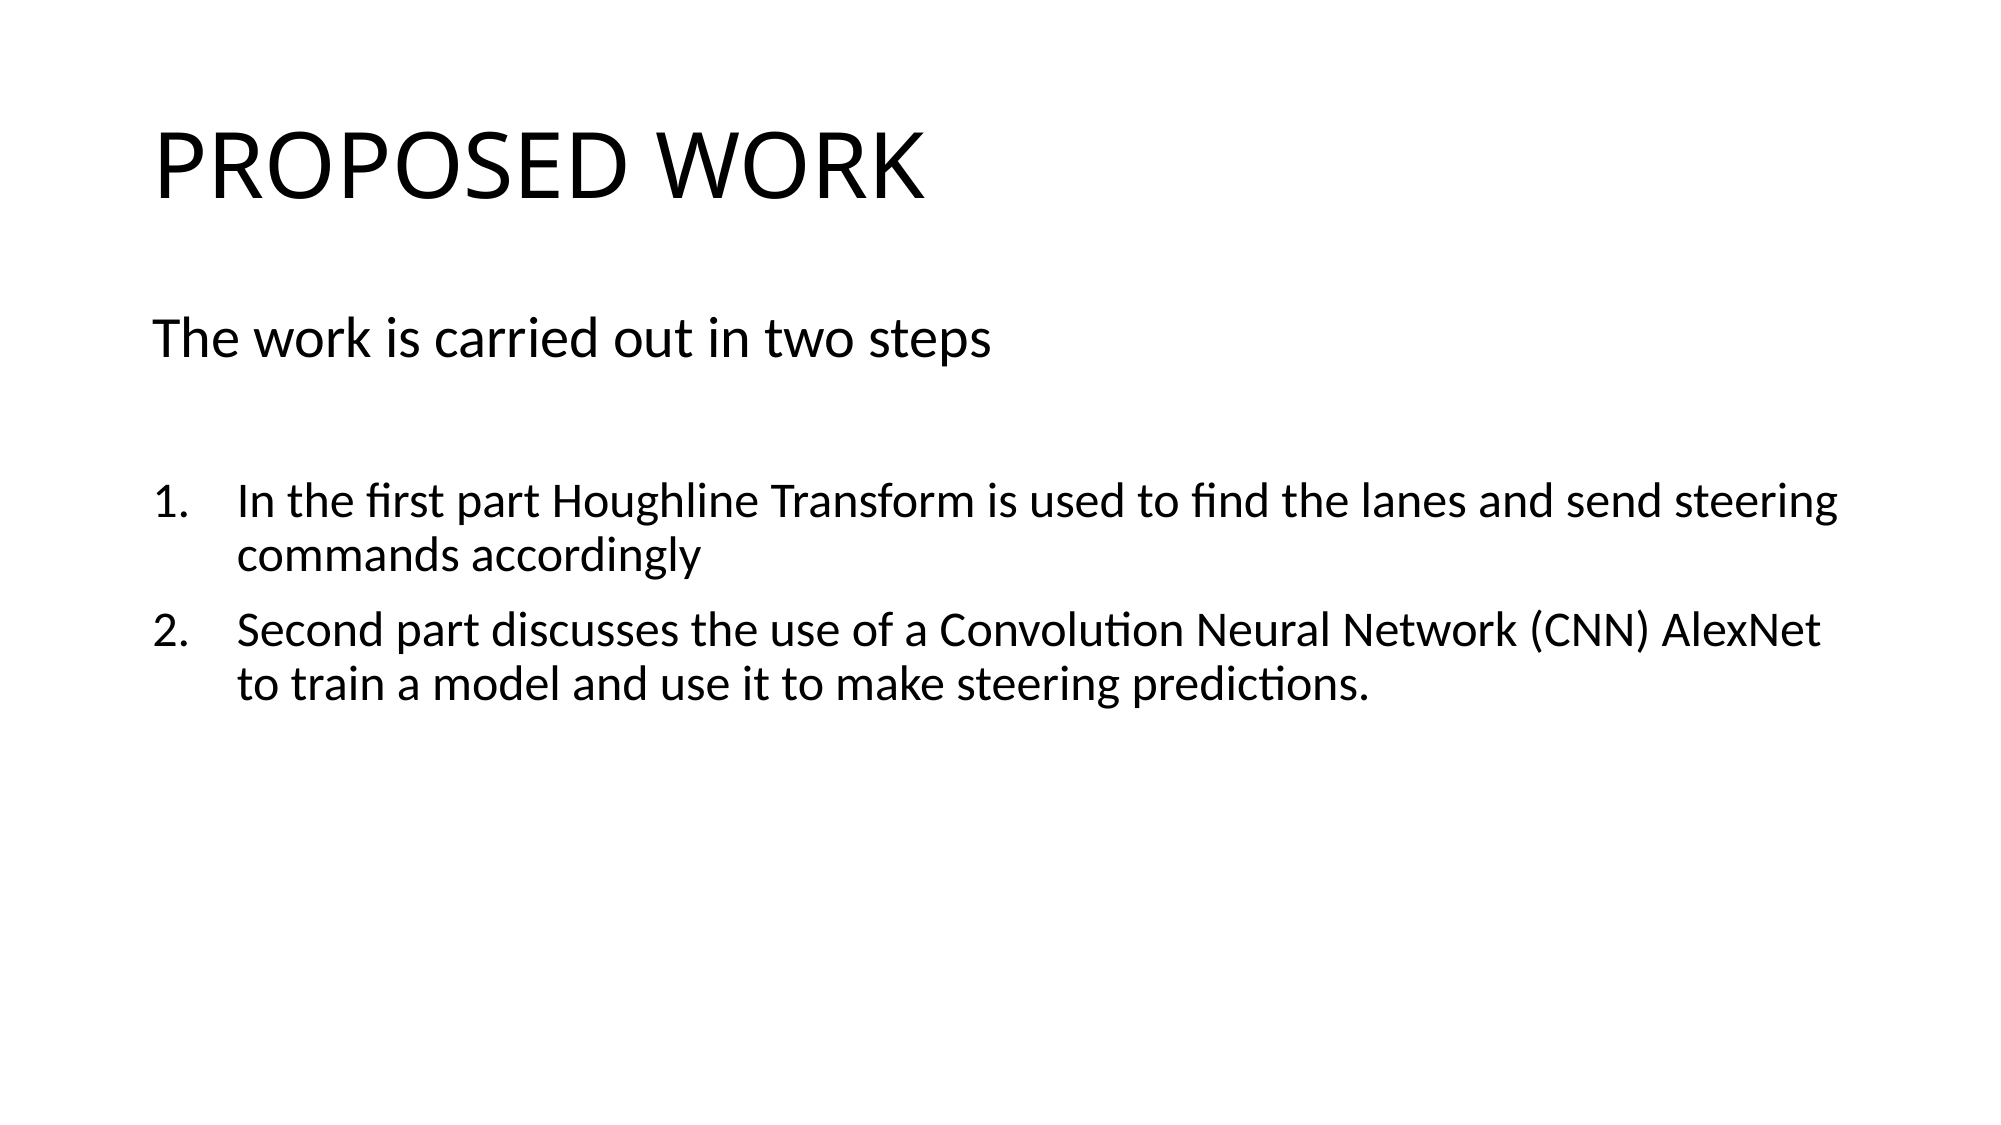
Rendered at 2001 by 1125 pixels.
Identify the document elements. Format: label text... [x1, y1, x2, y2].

title PROPOSED WORK [137, 59, 1863, 278]
list The work is carried out in two steps In the first part Houghline Transform is used to find the lanes and send steering commands accordingly Second part discusses the use of a Convolution Neural Network (CNN) AlexNet to train a model and use it to make steering predictions. [137, 299, 1863, 1014]
